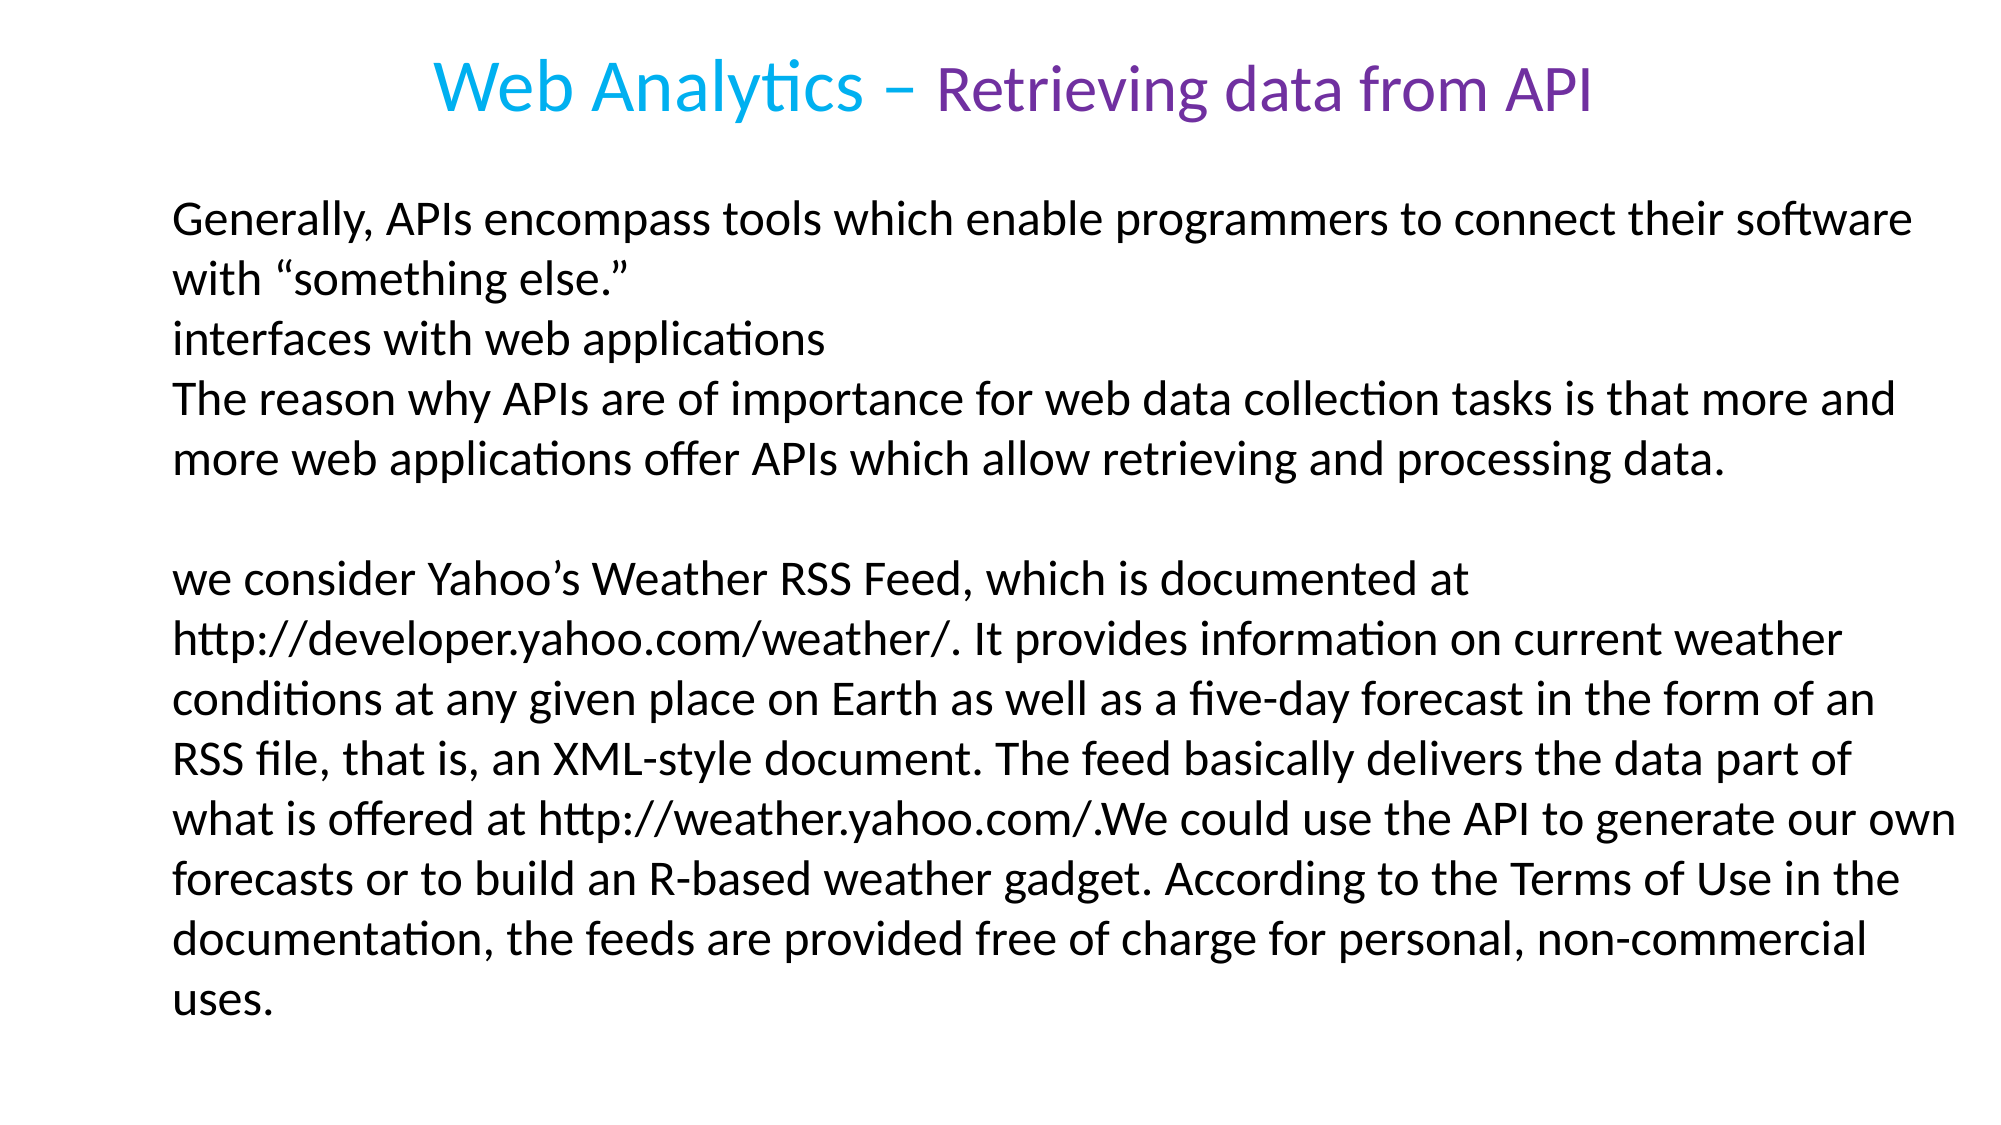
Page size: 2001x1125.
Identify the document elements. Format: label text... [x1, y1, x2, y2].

text_box Web Analytics – Retrieving data from API [90, 29, 1939, 135]
text_box Generally, APIs encompass tools which enable programmers to connect their software with “something else.” interfaces with web applications The reason why APIs are of importance for web data collection tasks is that more and more web applications offer APIs which allow retrieving and processing data. we consider Yahoo’s Weather RSS Feed, which is documented at http://developer.yahoo.com/weather/. It provides information on current weather conditions at any given place on Earth as well as a five-day forecast in the form of an RSS file, that is, an XML-style document. The feed basically delivers the data part of what is offered at http://weather.yahoo.com/.We could use the API to generate our own forecasts or to build an R-based weather gadget. According to the Terms of Use in the documentation, the feeds are provided free of charge for personal, non-commercial uses. [157, 178, 1973, 1034]
